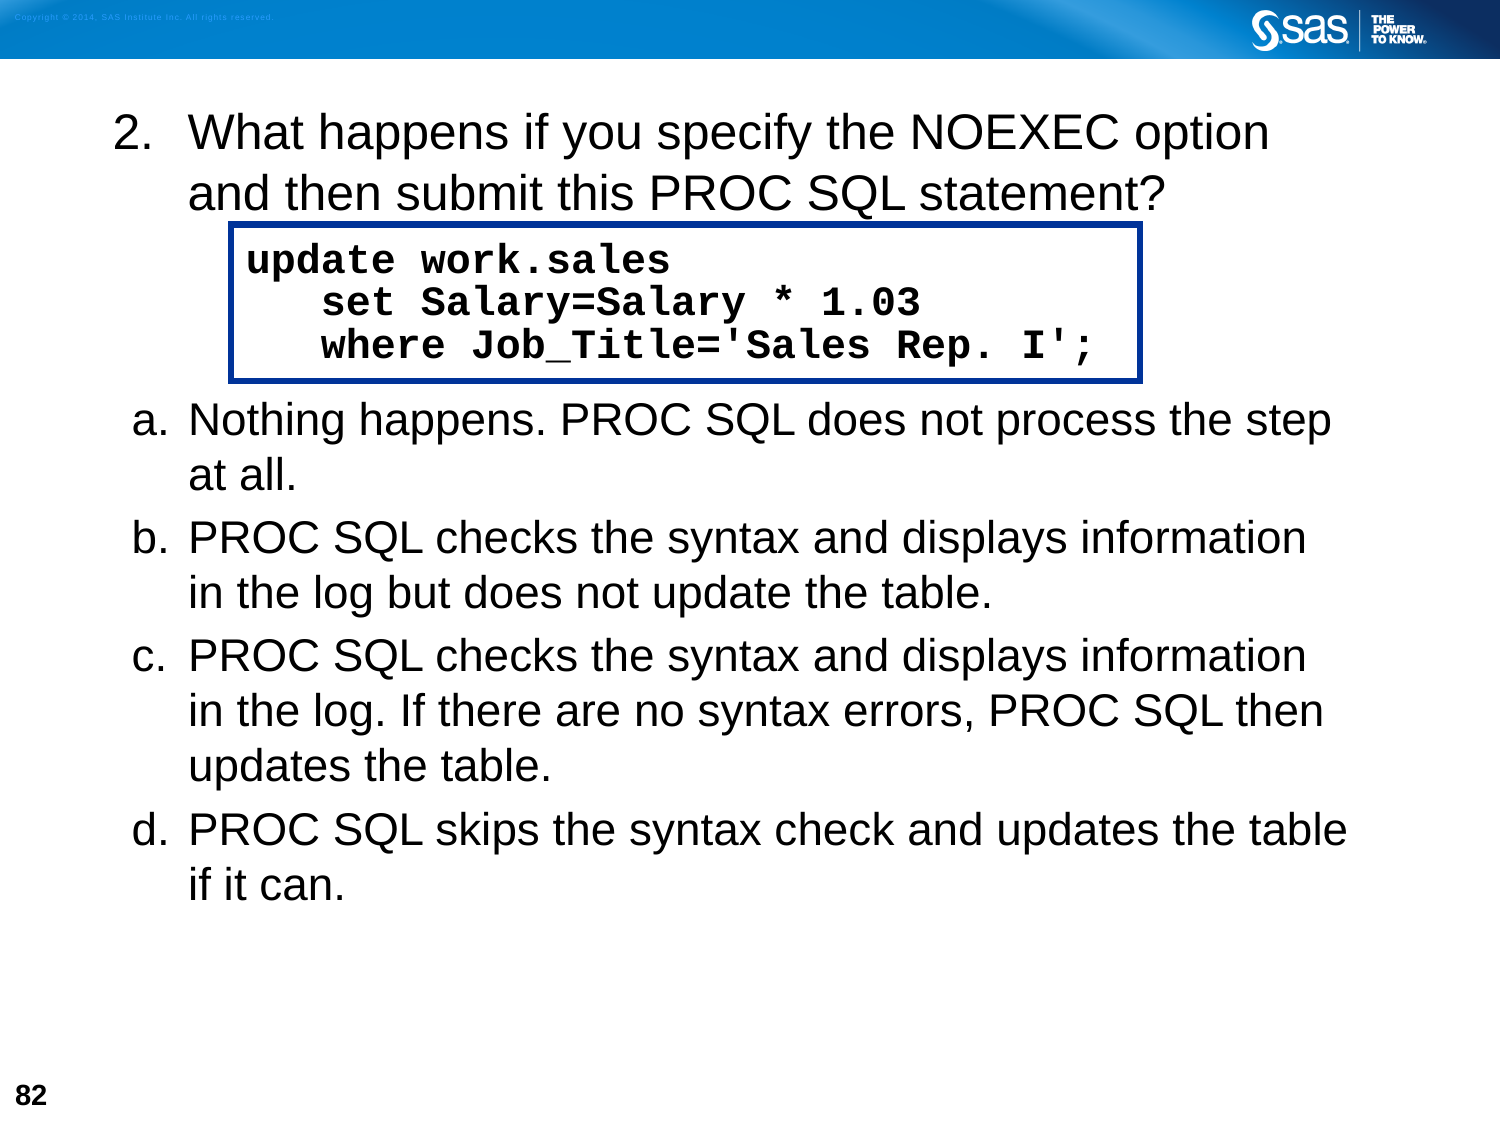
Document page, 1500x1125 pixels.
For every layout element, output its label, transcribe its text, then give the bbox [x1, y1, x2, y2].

list What happens if you specify the NOEXEC option and then submit this PROC SQL statement? Nothing happens. PROC SQL does not process the step at all. PROC SQL checks the syntax and displays information in the log but does not update the table. PROC SQL checks the syntax and displays information in the log. If there are no syntax errors, PROC SQL then updates the table. PROC SQL skips the syntax check and updates the table if it can. [112, 99, 1400, 800]
picture [0, 0, 1500, 59]
text_box update work.sales set Salary=Salary * 1.03 where Job_Title='Sales Rep. I'; [231, 224, 1140, 382]
